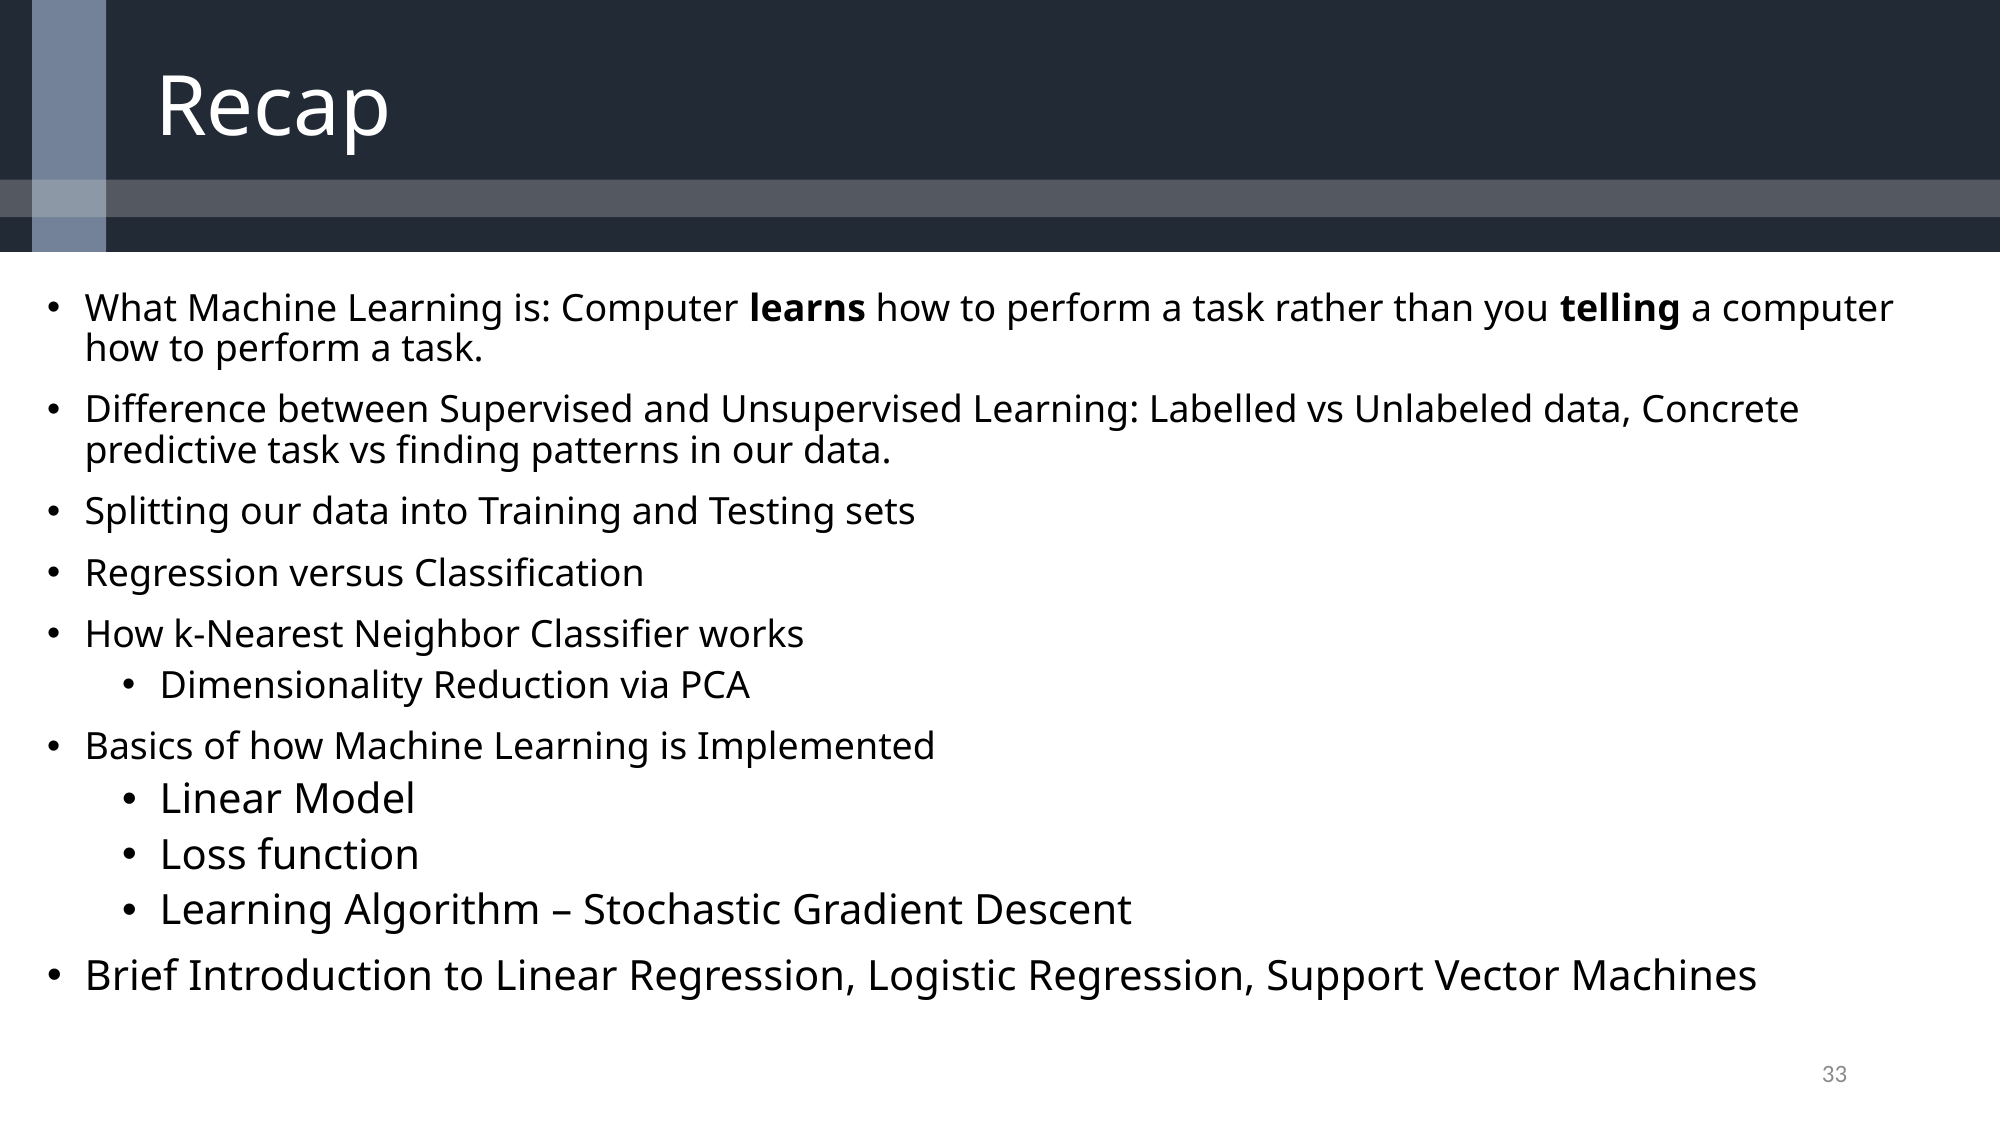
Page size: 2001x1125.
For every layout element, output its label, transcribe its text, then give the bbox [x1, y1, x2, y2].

list What Machine Learning is: Computer learns how to perform a task rather than you telling a computer how to perform a task. Difference between Supervised and Unsupervised Learning: Labelled vs Unlabeled data, Concrete predictive task vs finding patterns in our data. Splitting our data into Training and Testing sets Regression versus Classification How k-Nearest Neighbor Classifier works Dimensionality Reduction via PCA Basics of how Machine Learning is Implemented Linear Model Loss function Learning Algorithm – Stochastic Gradient Descent Brief Introduction to Linear Regression, Logistic Regression, Support Vector Machines [32, 281, 1977, 1073]
slide_number 33 [1412, 1042, 1863, 1103]
text_box [0, 0, 31, 178]
text_box [31, 0, 107, 178]
text_box [0, 178, 2000, 218]
text_box [0, 218, 31, 253]
title Recap [140, 29, 1928, 178]
text_box [107, 0, 2000, 178]
text_box [107, 218, 2000, 253]
text_box [31, 218, 107, 253]
